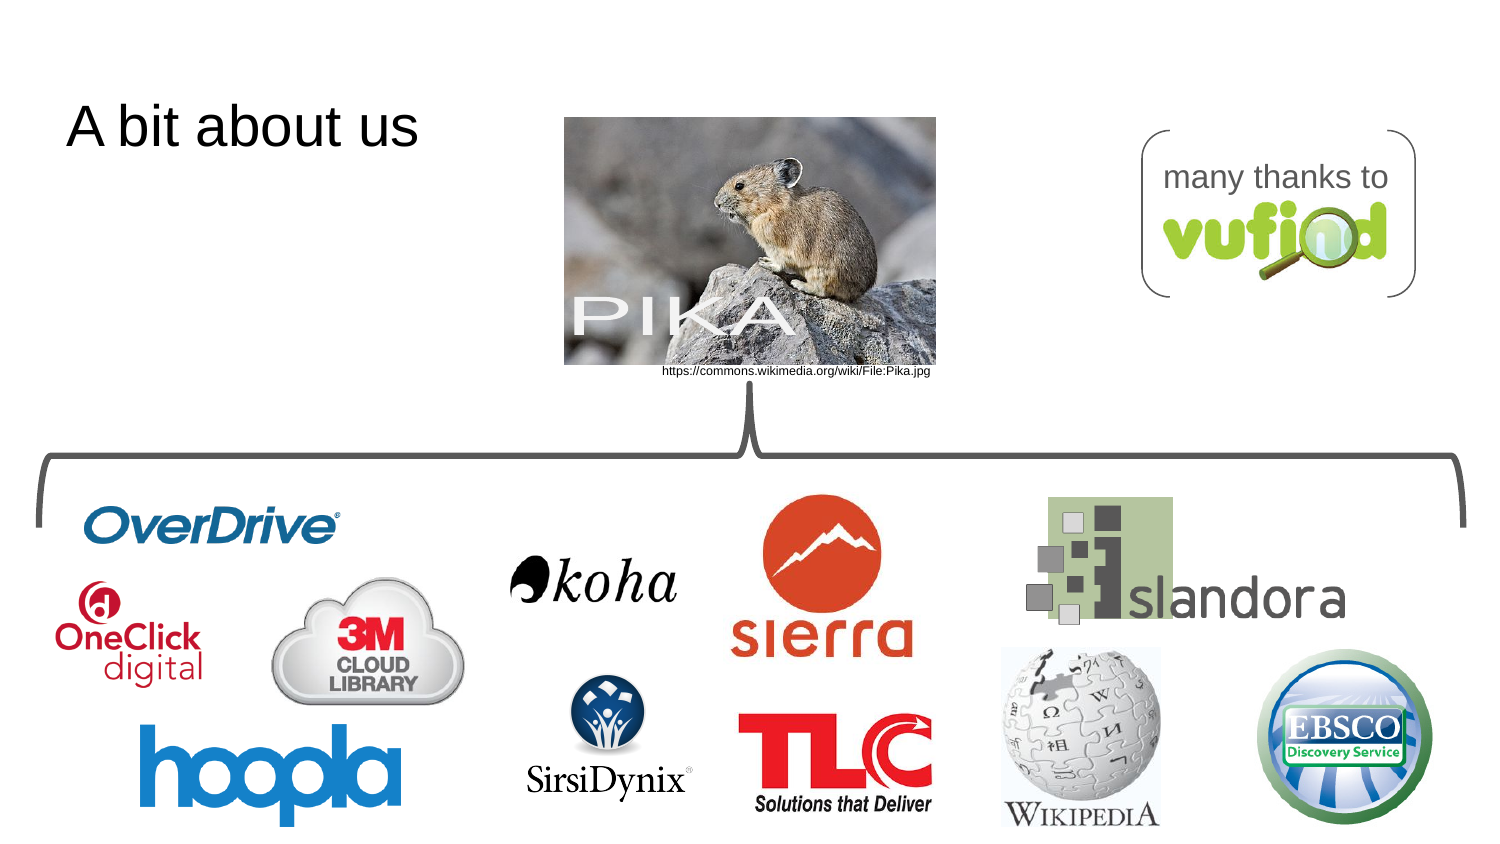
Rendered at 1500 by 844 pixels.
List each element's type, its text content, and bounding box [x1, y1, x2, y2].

text_box [1149, 130, 1408, 139]
picture [734, 712, 936, 813]
text_box [38, 430, 1464, 528]
text_box many thanks to [1148, 139, 1422, 178]
picture [44, 566, 214, 702]
picture [1022, 492, 1355, 628]
picture [722, 478, 924, 680]
picture [140, 462, 711, 828]
text_box [1142, 141, 1416, 297]
picture [82, 505, 343, 545]
picture [1000, 647, 1162, 828]
picture [564, 117, 936, 366]
picture [1155, 200, 1402, 283]
text_box https://commons.wikimedia.org/wiki/File:Pika.jpg [647, 347, 1088, 430]
picture [1254, 647, 1434, 828]
title A bit about us [51, 72, 1449, 167]
